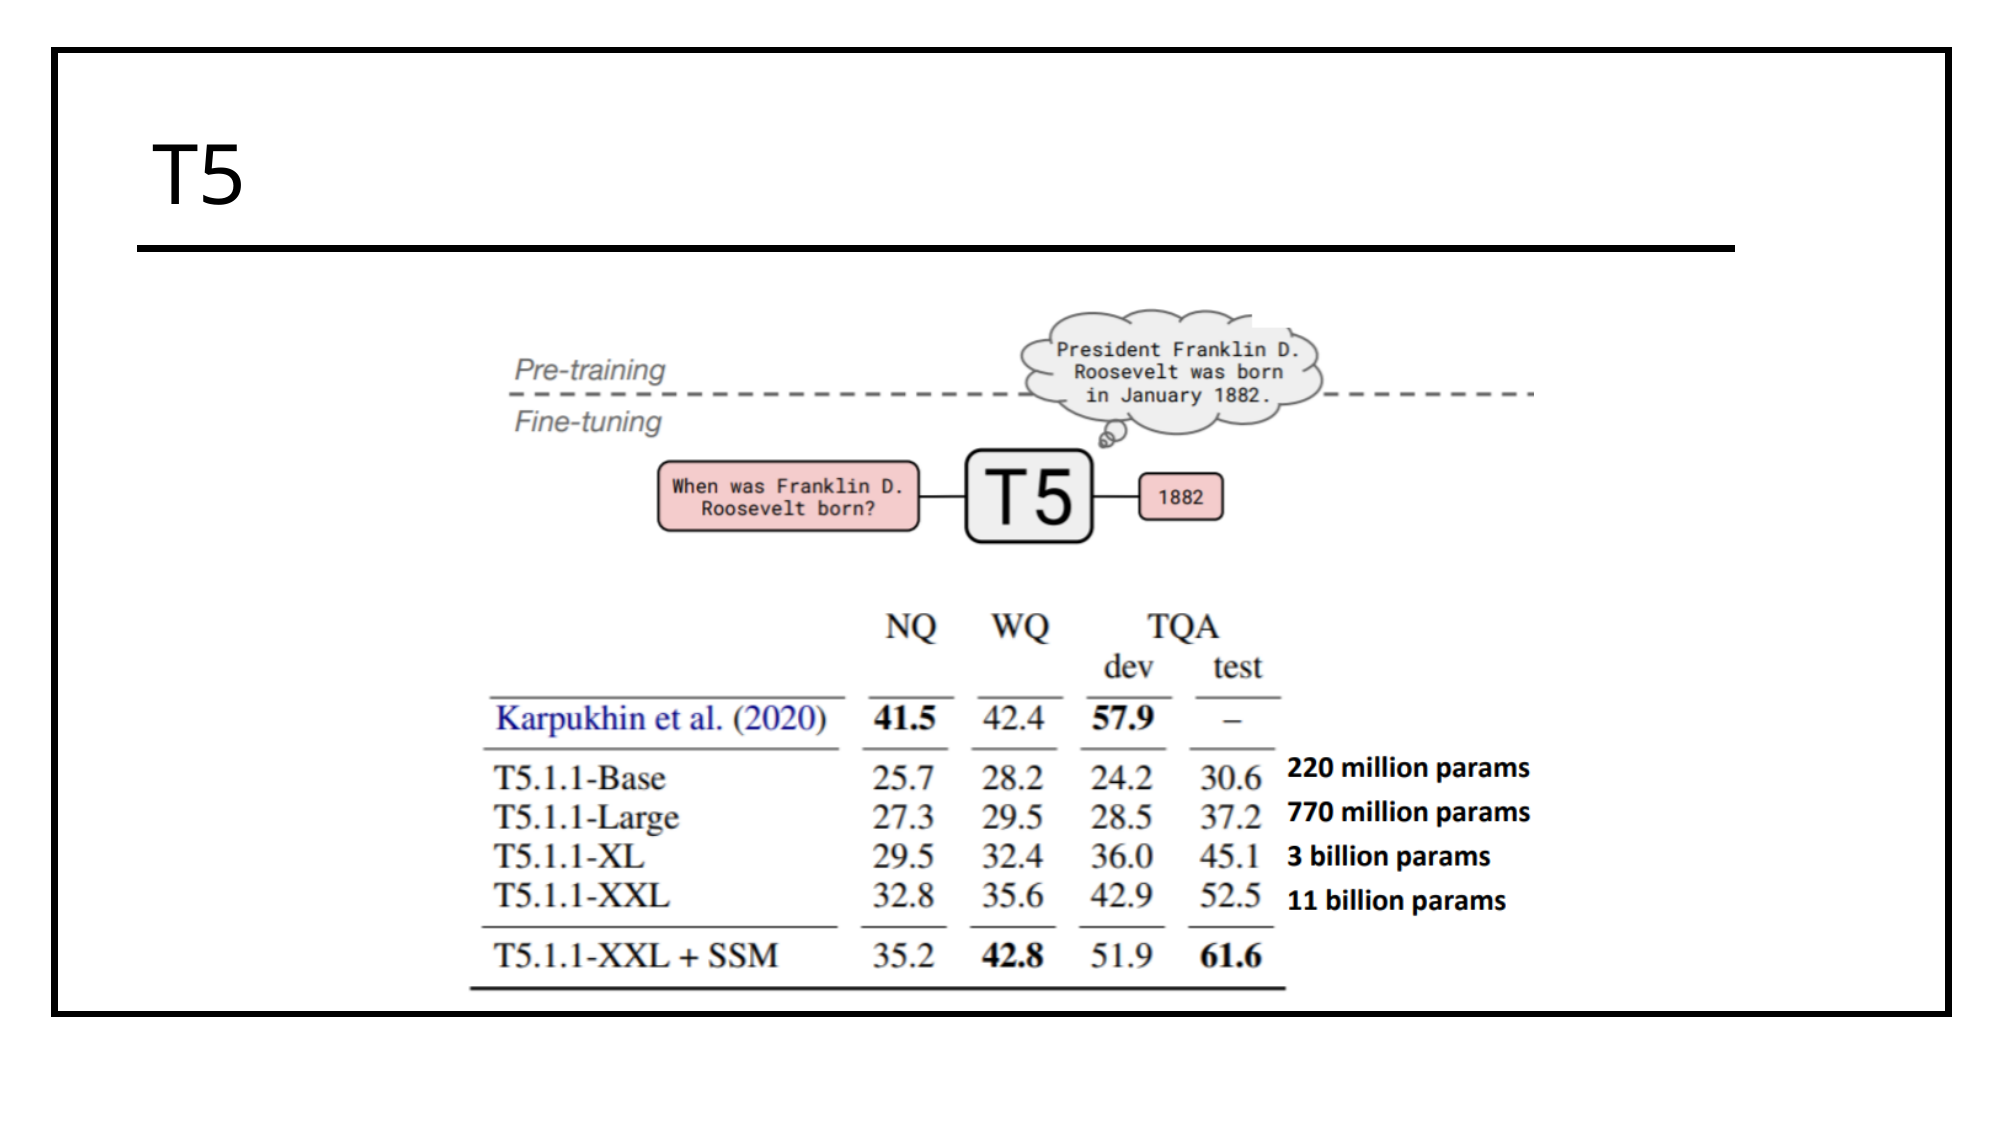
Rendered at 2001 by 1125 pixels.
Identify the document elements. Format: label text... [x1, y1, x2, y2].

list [466, 286, 1534, 1001]
title T5 [137, 68, 1863, 287]
